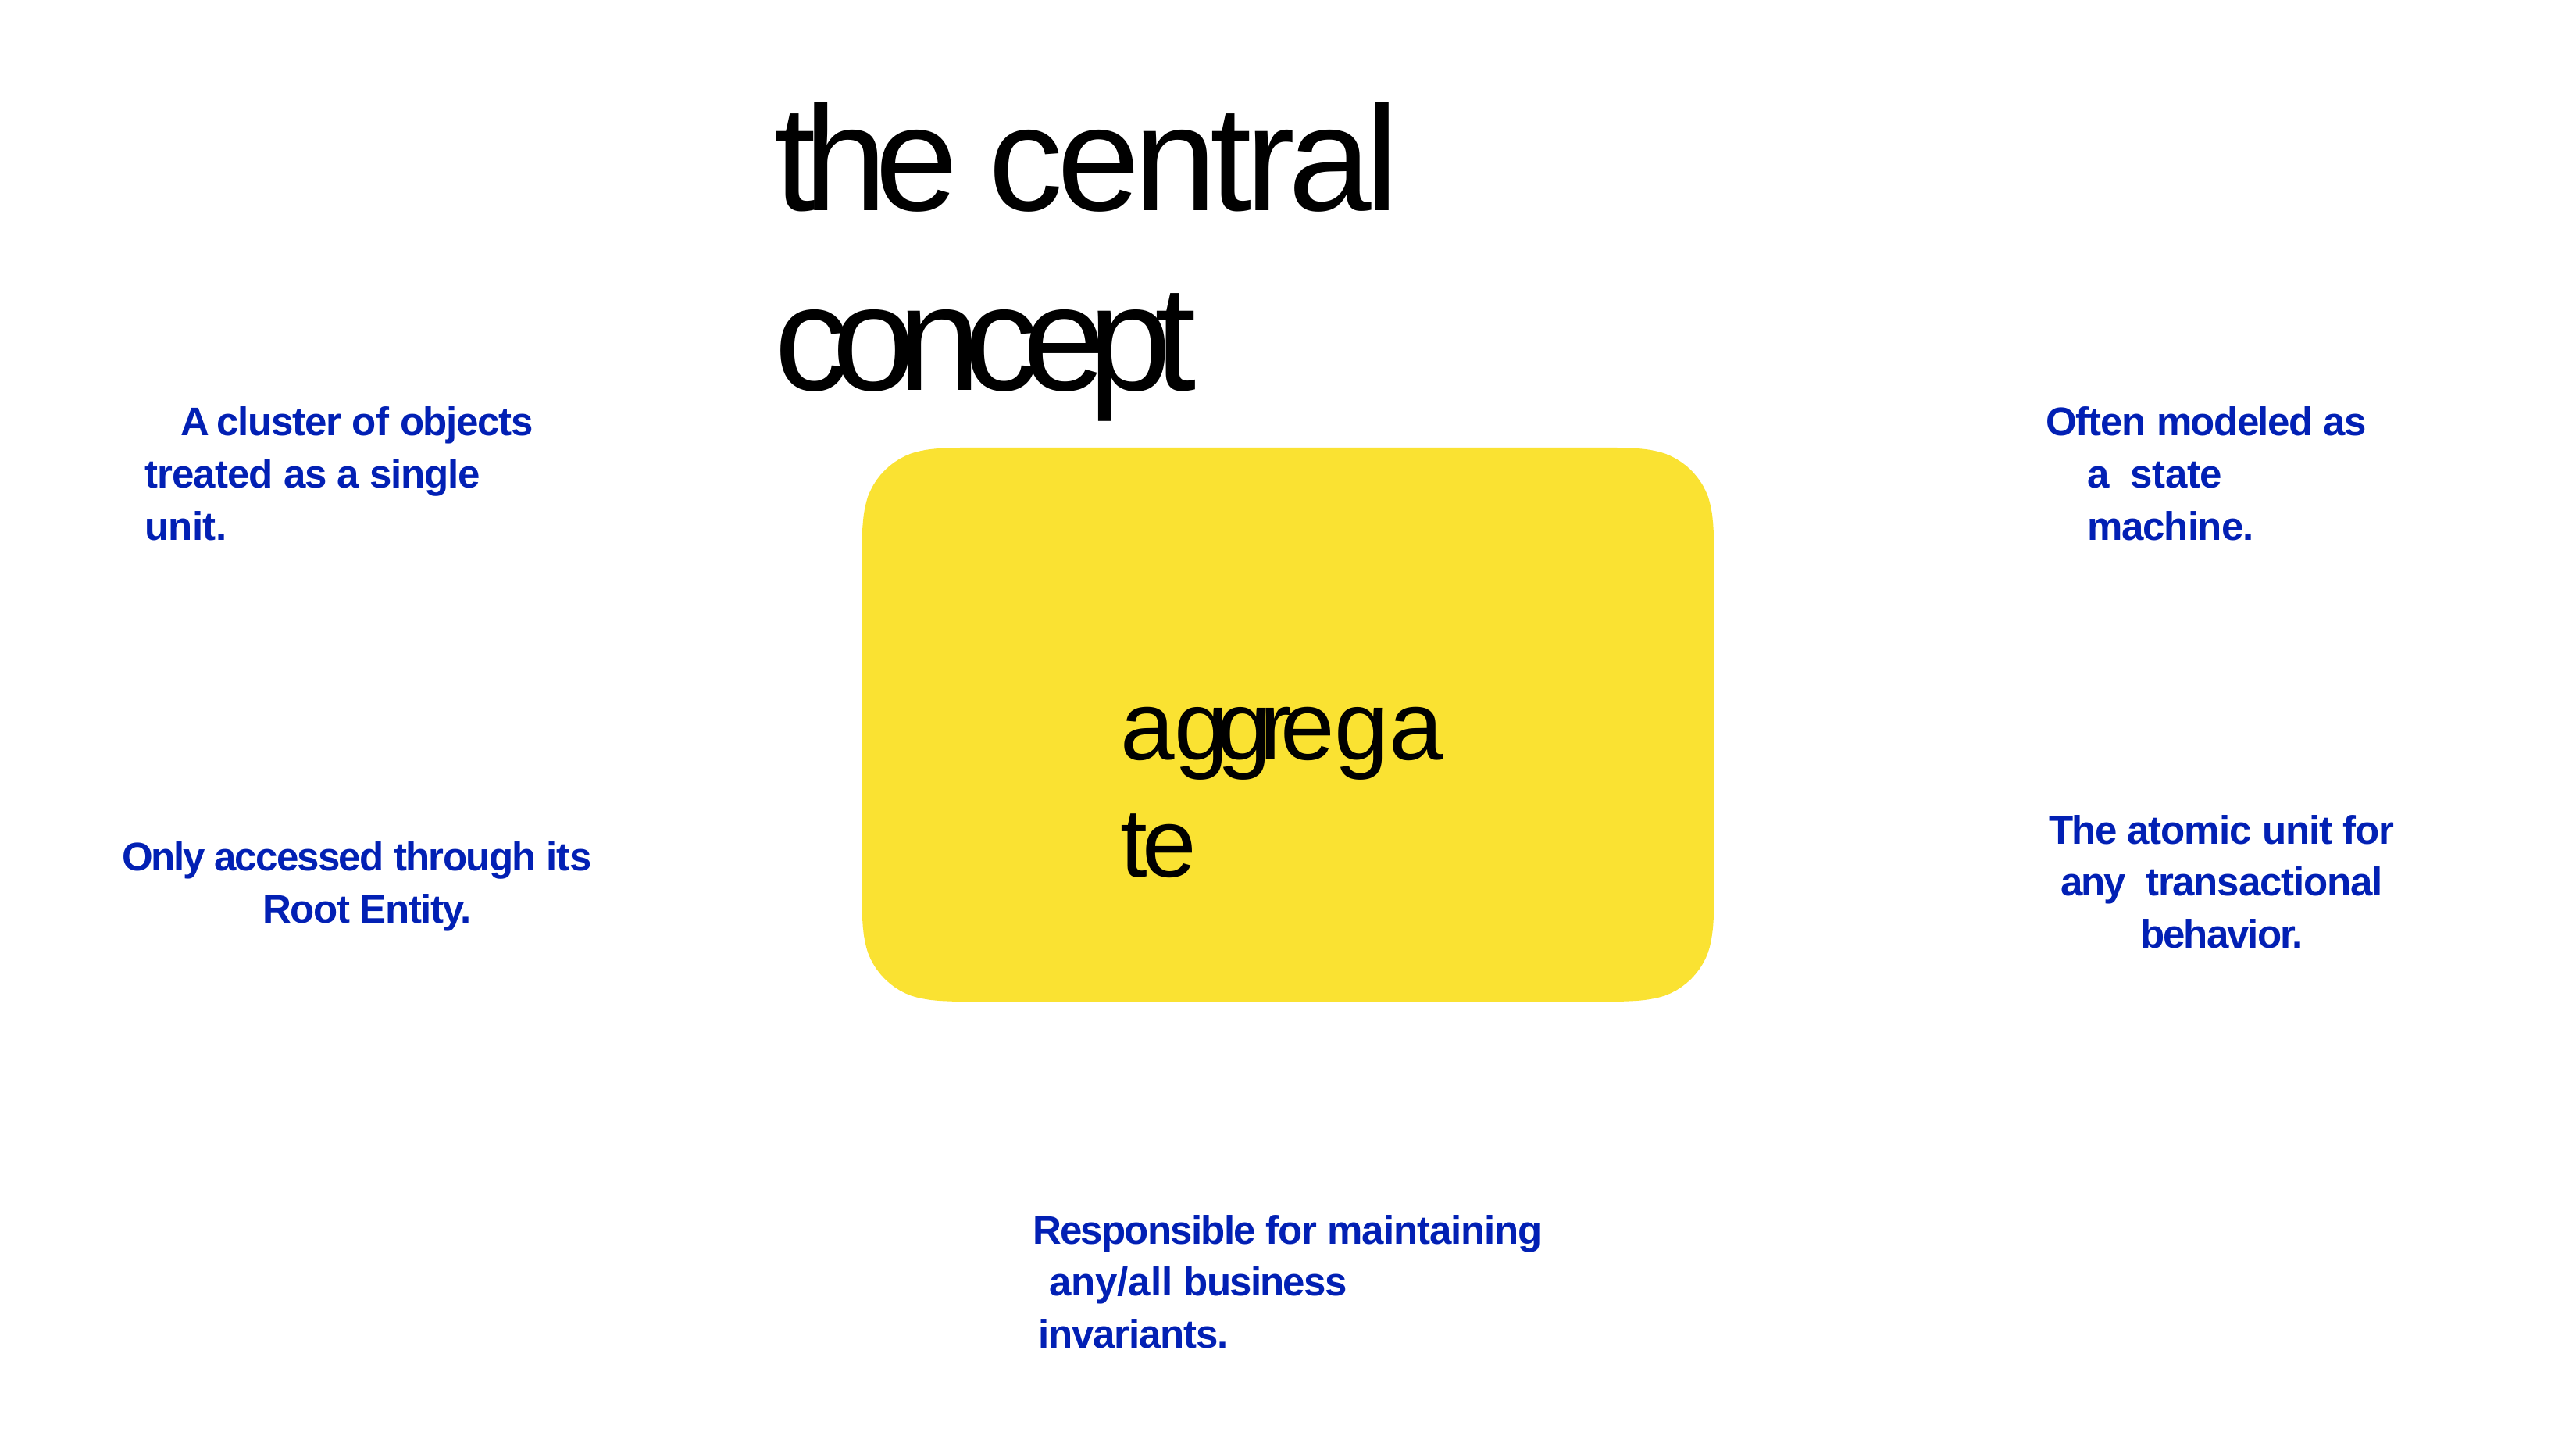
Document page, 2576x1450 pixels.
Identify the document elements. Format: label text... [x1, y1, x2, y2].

text_box Often modeled as a state machine. [2044, 390, 2398, 548]
text_box Responsible for maintaining any/all business invariants. [1031, 1198, 1544, 1356]
text_box The atomic unit for any transactional behavior. [2010, 798, 2432, 956]
title the central concept [772, 59, 1804, 421]
text_box [862, 447, 1714, 1002]
text_box aggregate [1119, 659, 1459, 897]
text_box Only accessed through its Root Entity. [120, 824, 593, 931]
text_box A cluster of objects treated as a single unit. [143, 390, 571, 548]
